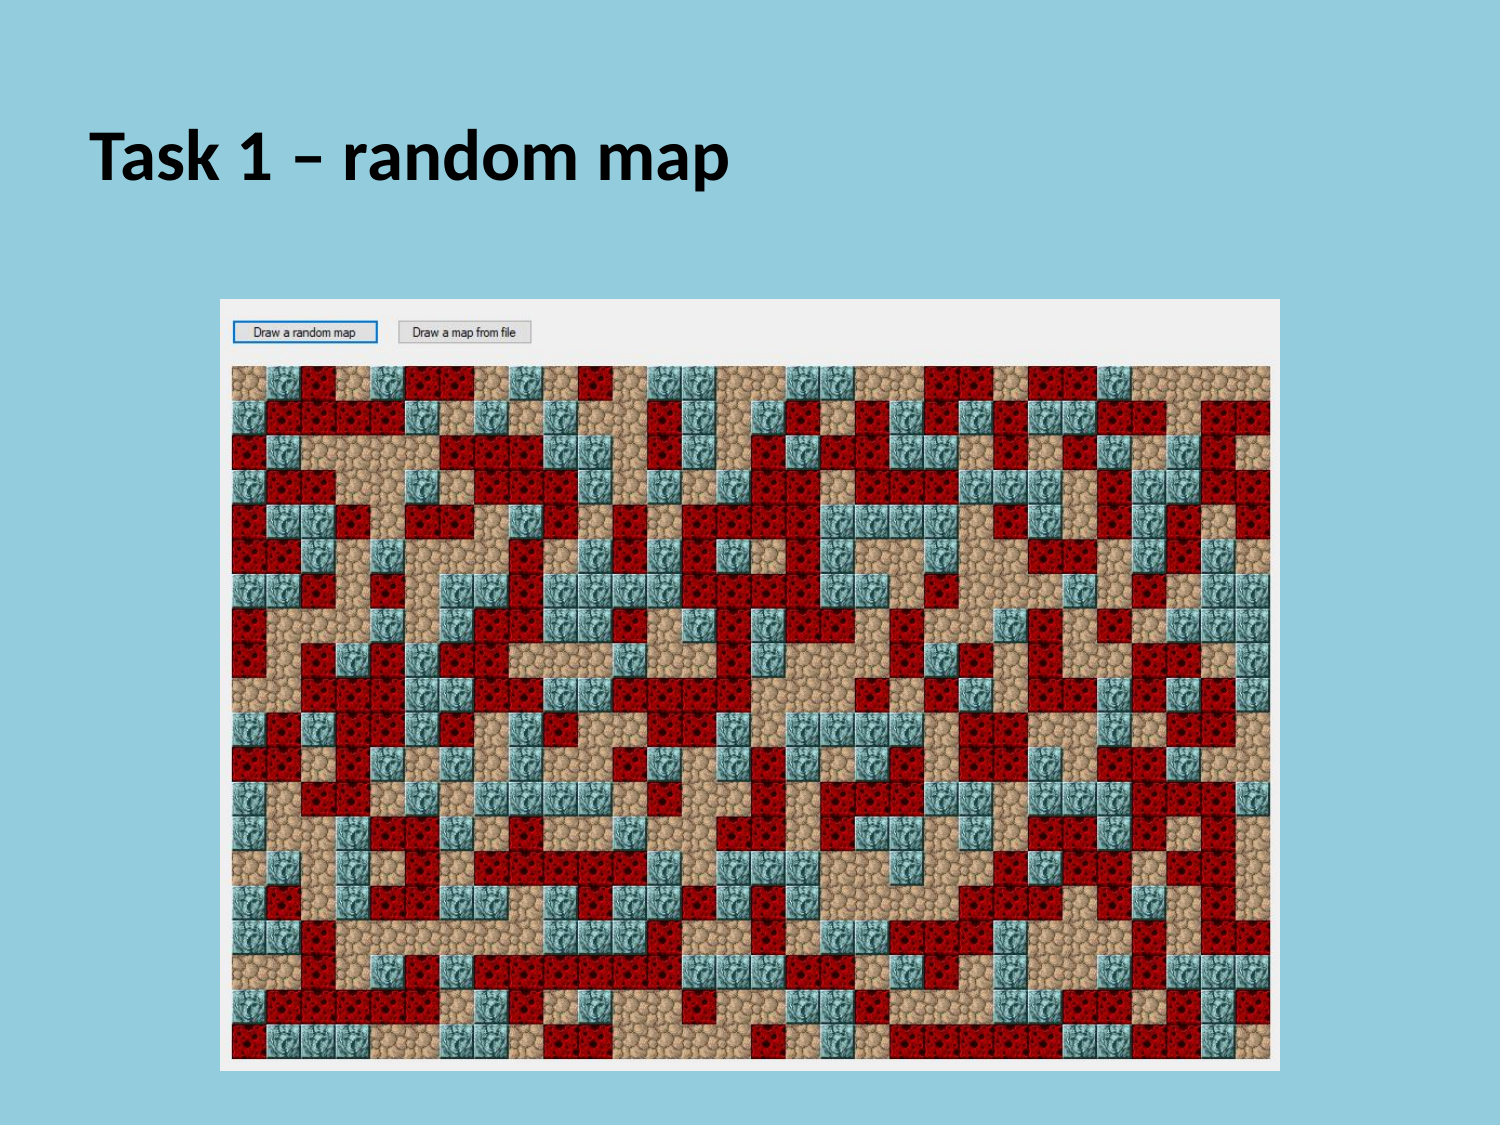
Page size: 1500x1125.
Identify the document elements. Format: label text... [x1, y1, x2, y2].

picture [220, 299, 1280, 1071]
text_box Task 1 – random map [0, 0, 1500, 203]
